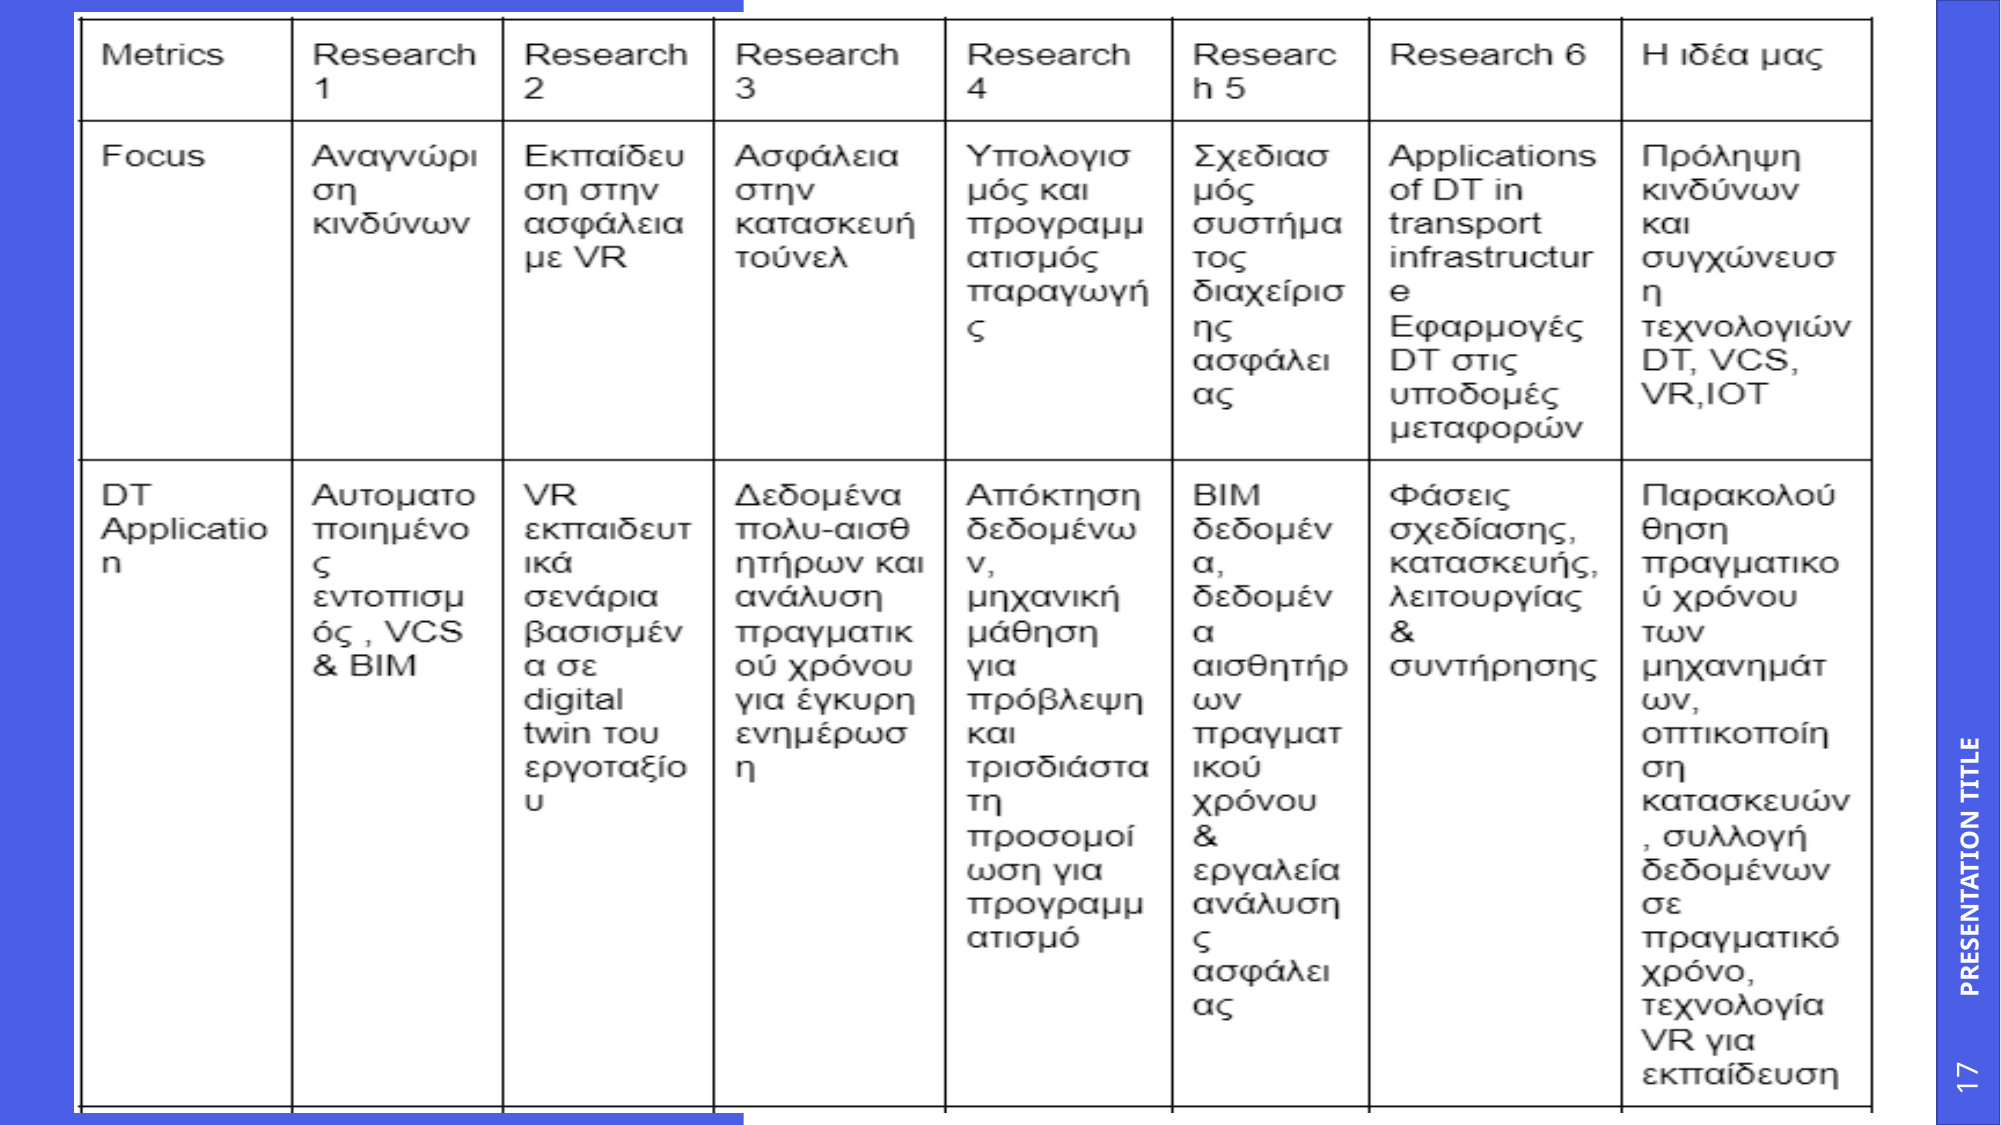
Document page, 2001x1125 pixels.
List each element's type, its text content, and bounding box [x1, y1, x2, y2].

footer PRESENTATION TITLE [1937, 0, 2000, 1032]
picture [74, 12, 1884, 1113]
slide_number ‹#› [1937, 1032, 2000, 1125]
